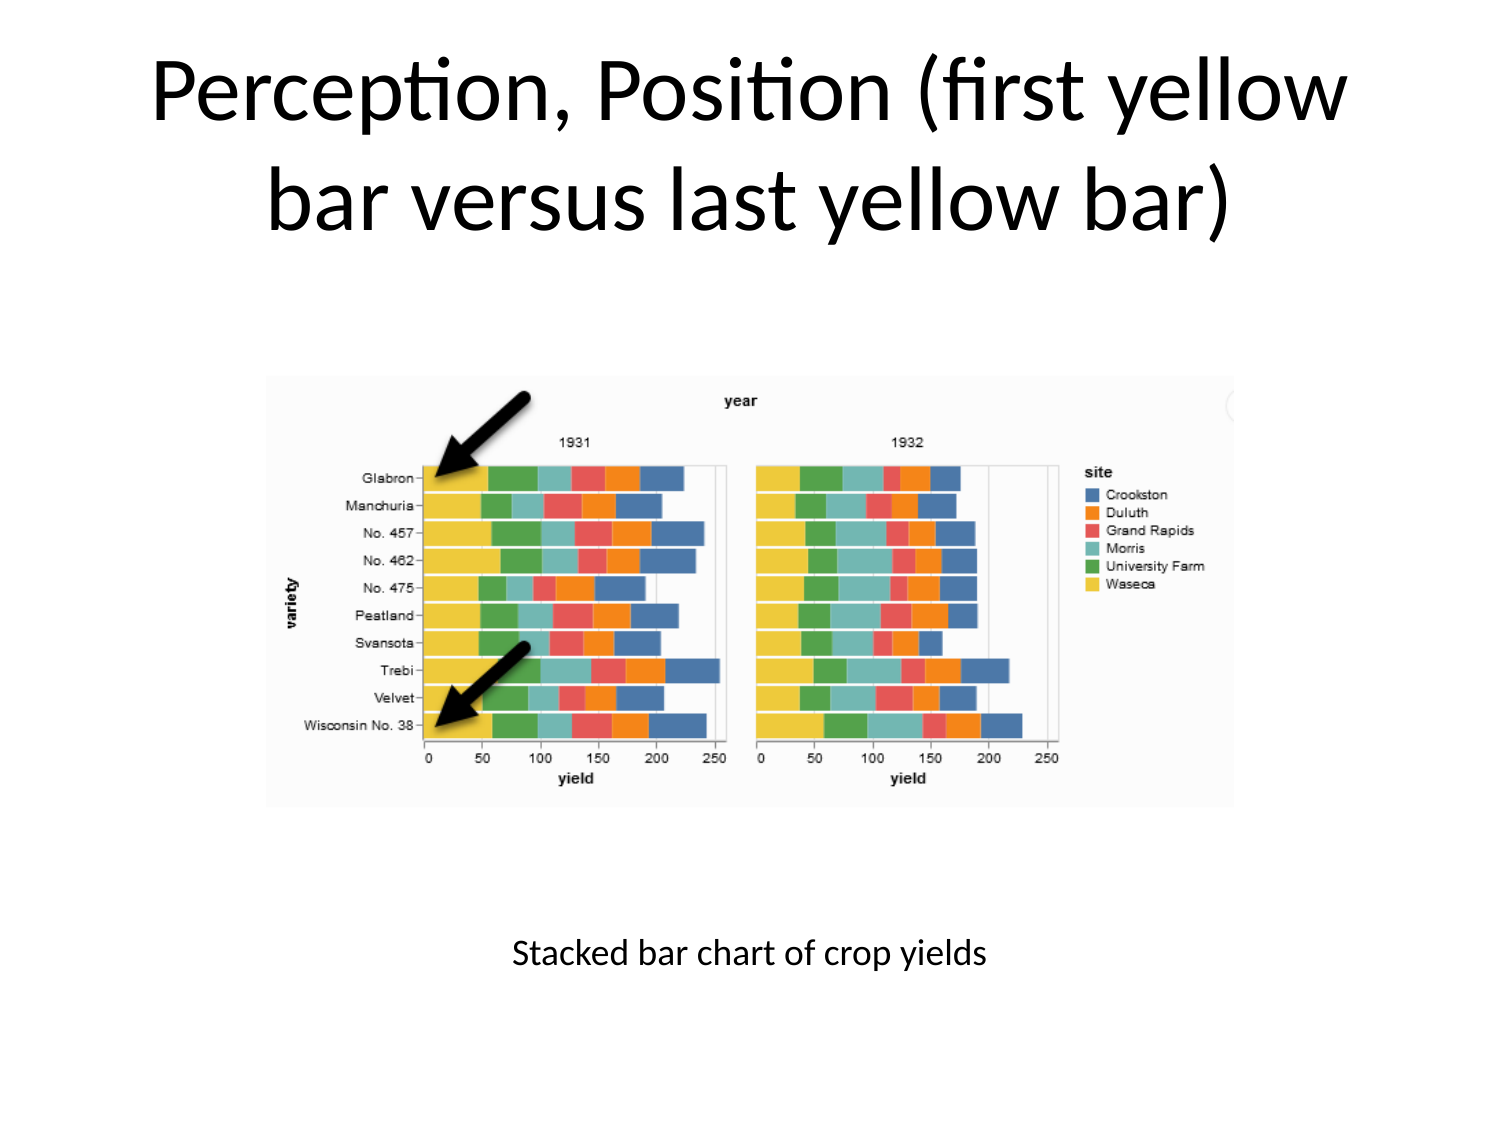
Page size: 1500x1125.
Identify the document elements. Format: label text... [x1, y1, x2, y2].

title Perception, Position (first yellow bar versus last yellow bar) [75, 45, 1425, 233]
picture [266, 262, 1234, 921]
text_box Stacked bar chart of crop yields [74, 920, 1425, 1005]
